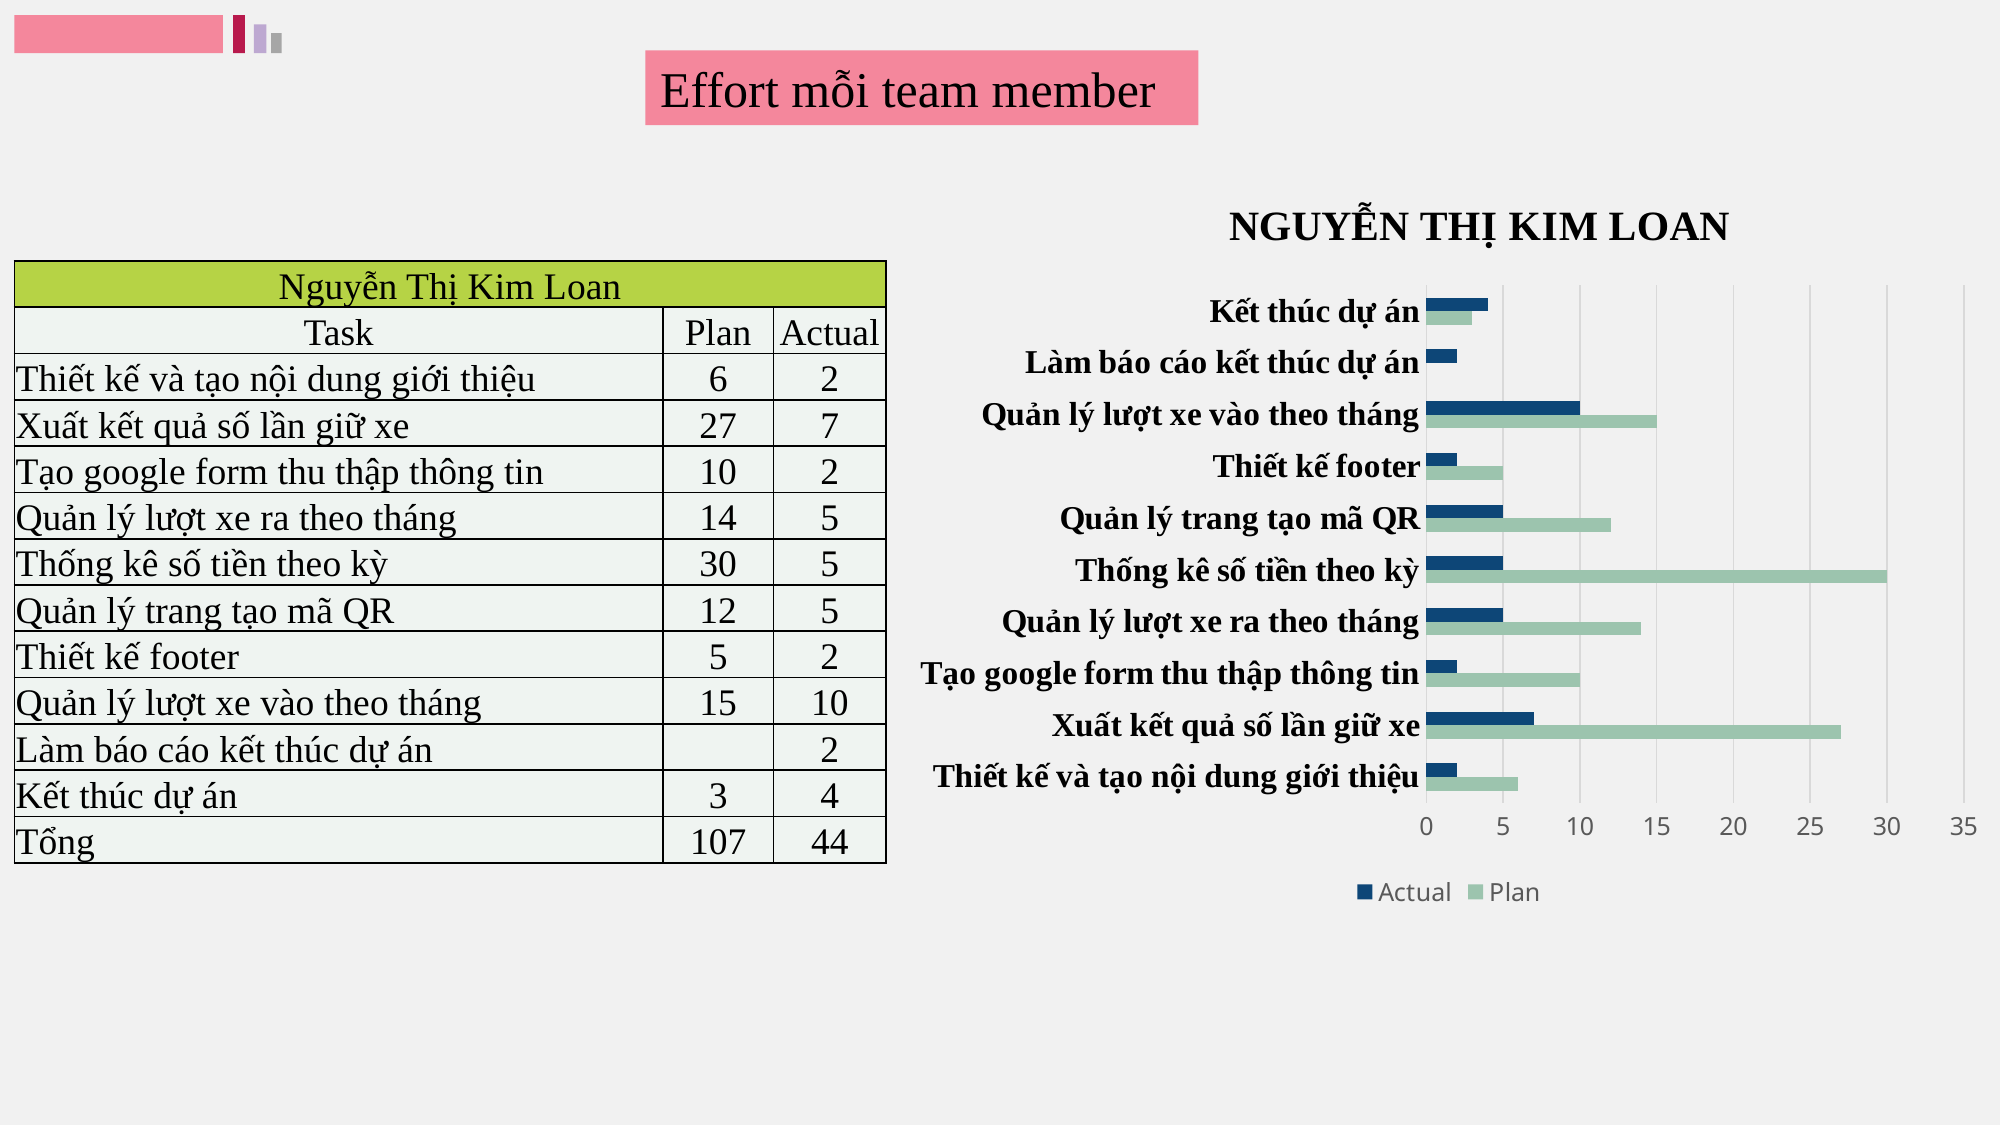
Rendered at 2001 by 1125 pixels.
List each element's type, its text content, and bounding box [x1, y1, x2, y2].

table_cell Task [15, 308, 662, 353]
table_cell Tạo google form thu thập thông tin [15, 447, 662, 492]
table_cell Tổng [15, 817, 662, 862]
text_box Effort mỗi team member [645, 50, 1199, 126]
table_cell 2 [774, 725, 885, 769]
chart [898, 175, 2000, 916]
table_cell 10 [664, 447, 773, 492]
table_cell Kết thúc dự án [15, 771, 662, 816]
table_cell 3 [664, 771, 773, 816]
table_cell 2 [774, 447, 885, 492]
table_cell [664, 725, 773, 769]
table_cell Làm báo cáo kết thúc dự án [15, 725, 662, 769]
table_cell 30 [664, 540, 773, 584]
table_cell 5 [774, 493, 885, 538]
table_cell 2 [774, 632, 885, 677]
table_cell 44 [774, 817, 885, 862]
table_cell Quản lý trang tạo mã QR [15, 586, 662, 630]
table_cell Quản lý lượt xe vào theo tháng [15, 678, 662, 723]
table_cell Thiết kế footer [15, 632, 662, 677]
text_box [14, 14, 282, 54]
table_cell 7 [774, 401, 885, 445]
table_cell 14 [664, 493, 773, 538]
table_cell 5 [664, 632, 773, 677]
table_cell 15 [664, 678, 773, 723]
table_cell Xuất kết quả số lần giữ xe [15, 401, 662, 445]
table_cell 5 [774, 586, 885, 630]
table_cell Quản lý lượt xe ra theo tháng [15, 493, 662, 538]
table_cell Thống kê số tiền theo kỳ [15, 540, 662, 584]
table_cell 5 [774, 540, 885, 584]
table_cell Thiết kế và tạo nội dung giới thiệu [15, 354, 662, 399]
table_cell 12 [664, 586, 773, 630]
table_header Nguyễn Thị Kim Loan [15, 262, 885, 306]
table_cell 6 [664, 354, 773, 399]
table_cell 10 [774, 678, 885, 723]
table_cell 2 [774, 354, 885, 399]
table_cell Plan [664, 308, 773, 353]
table_cell 4 [774, 771, 885, 816]
table_cell 27 [664, 401, 773, 445]
table_cell Actual [774, 308, 885, 353]
table_cell 107 [664, 817, 773, 862]
